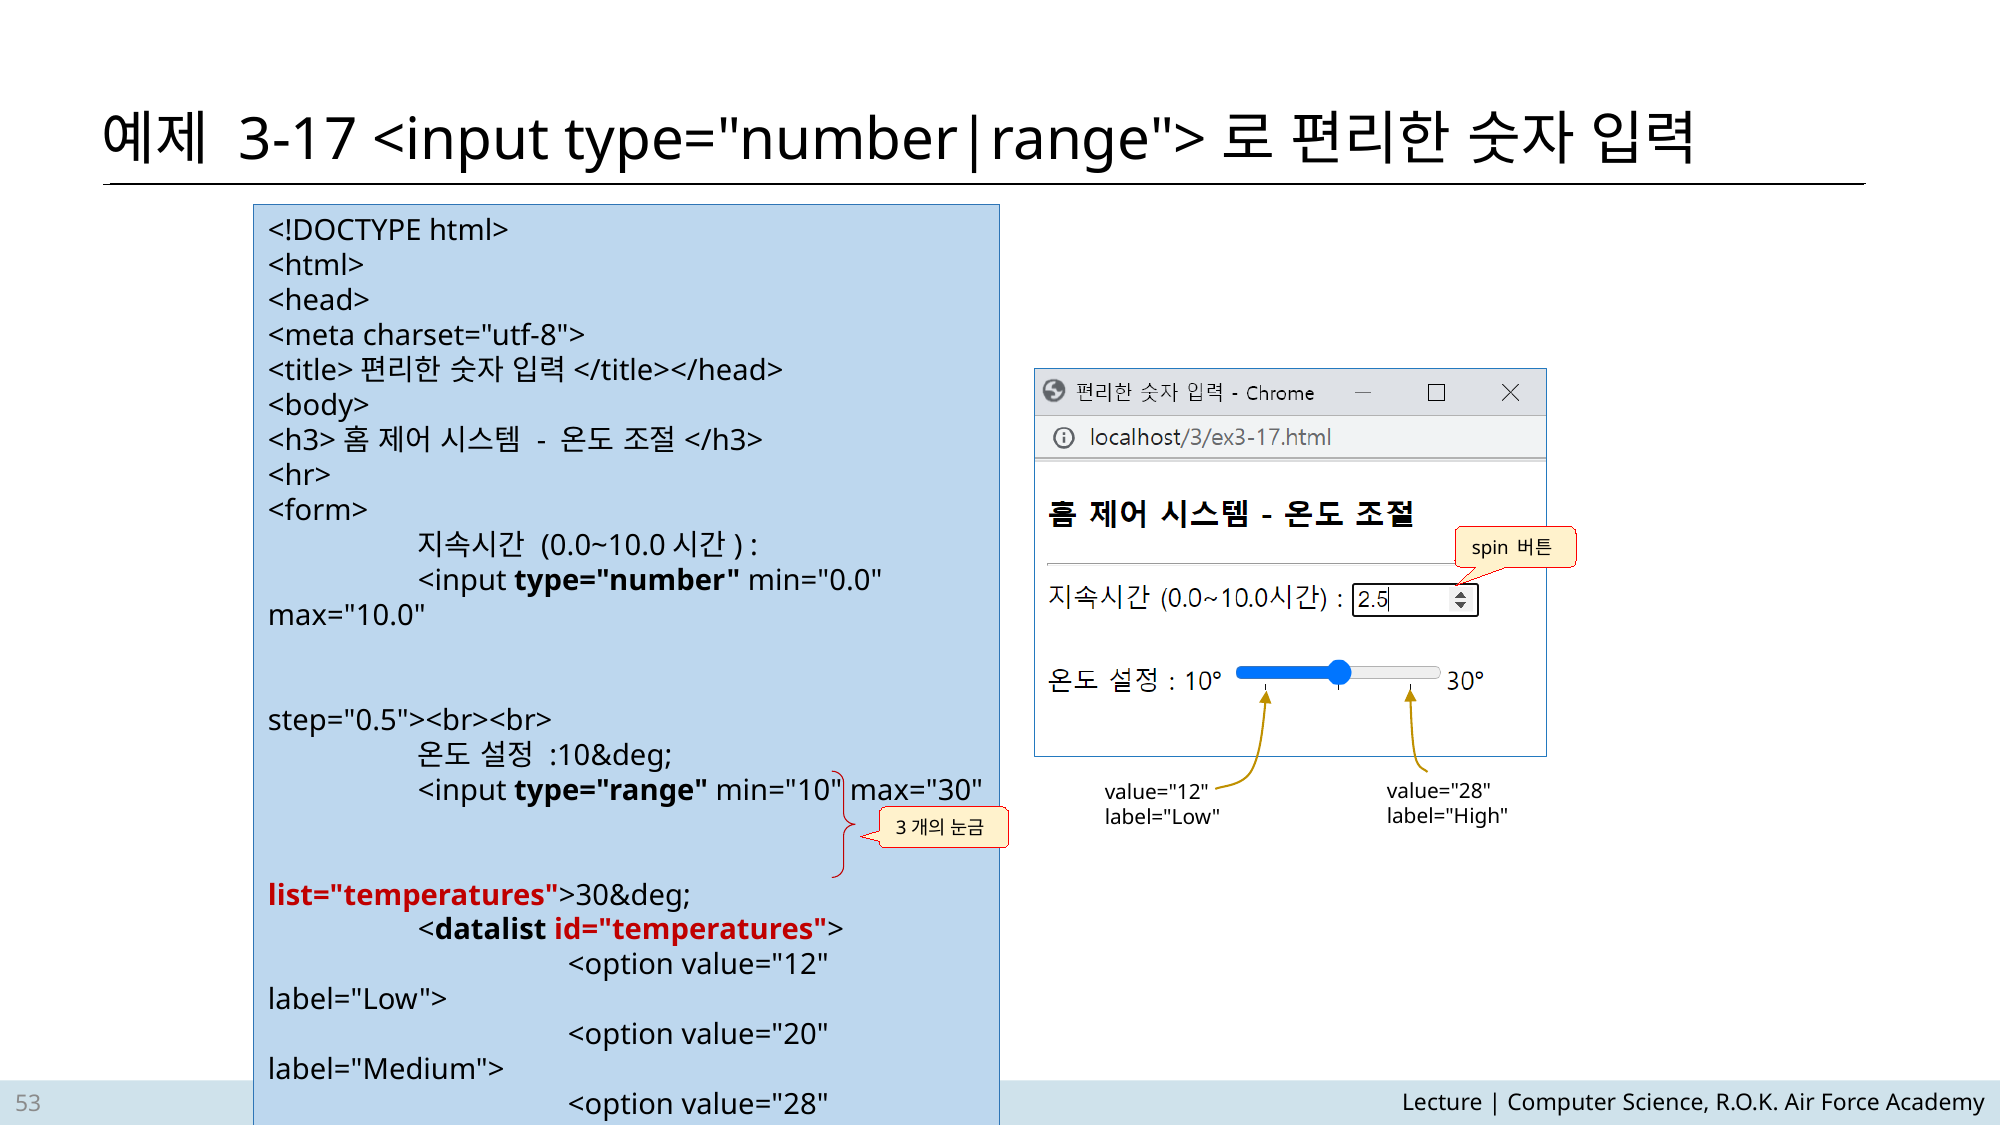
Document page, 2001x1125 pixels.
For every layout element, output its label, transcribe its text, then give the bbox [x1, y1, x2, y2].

text_box [1414, 757, 1427, 769]
text_box <!DOCTYPE html> <html> <head> <meta charset="utf-8"> <title>편리한 숫자 입력</title></head> <body> <h3>홈 제어 시스템 - 온도 조절</h3> <hr> <form> 지속시간 (0.0~10.0시간) : <input type="number" min="0.0" max="10.0" step="0.5"><br><br> 온도 설정 :10&deg; <input type="range" min="10" max="30" list="temperatures">30&deg; <datalist id="temperatures"> <option value="12" label="Low"> <option value="20" label="Medium"> <option value="28" label="High"> </datalist> </form> </body> </html> [253, 204, 1000, 1125]
slide_number 53 [0, 1086, 114, 1123]
picture [1034, 368, 1547, 757]
text_box [831, 770, 856, 878]
text_box value="28" label="High" [1372, 769, 1525, 835]
text_box value="12" label="Low" [1089, 770, 1236, 836]
text_box [1225, 757, 1259, 785]
text_box spin 버튼 [1547, 526, 1577, 568]
text_box 3개의 눈금 [860, 806, 1009, 848]
list 예제 3-17 <input type="number|range">로 편리한 숫자 입력 [90, 109, 1862, 172]
